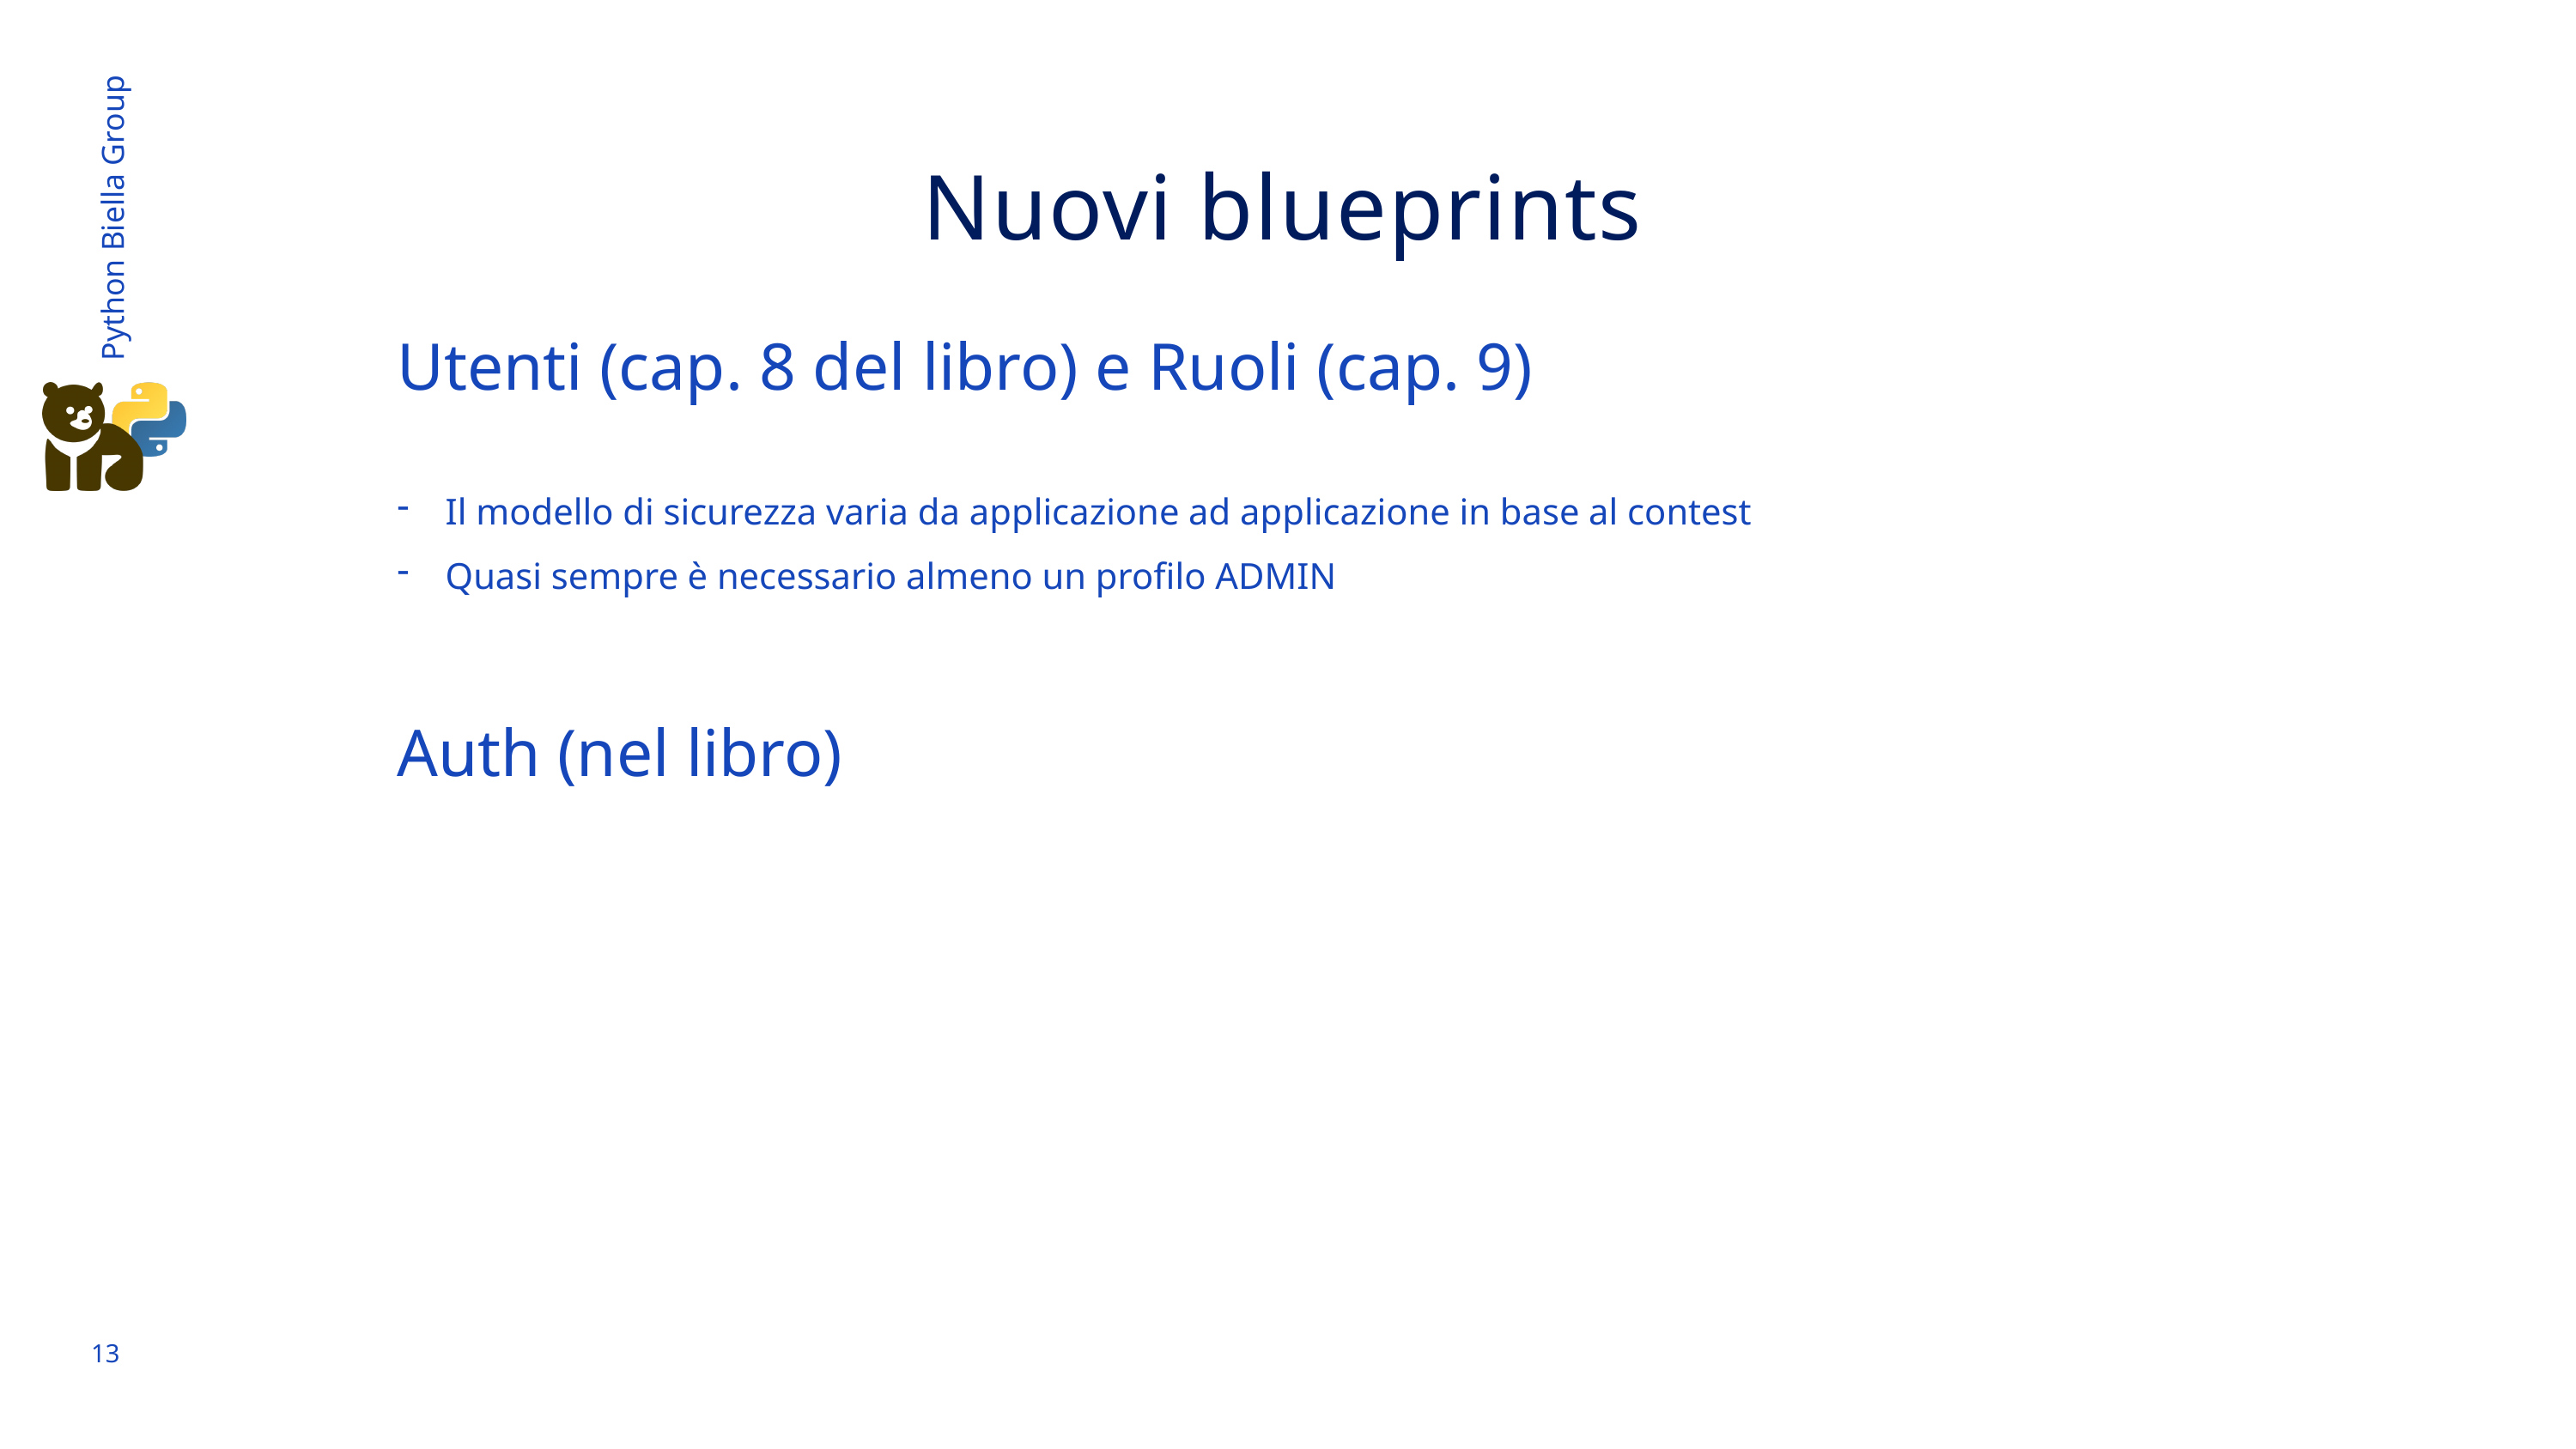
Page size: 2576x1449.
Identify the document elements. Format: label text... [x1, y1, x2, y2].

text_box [41, 40, 186, 492]
text_box Nuovi blueprints [214, 158, 2351, 258]
text_box Utenti (cap. 8 del libro) e Ruoli (cap. 9) Il modello di sicurezza varia da applicazione ad applicazione in base al contest Quasi sempre è necessario almeno un profilo ADMIN Auth (nel libro) [397, 338, 2447, 854]
text_box 13 [91, 1343, 185, 1368]
